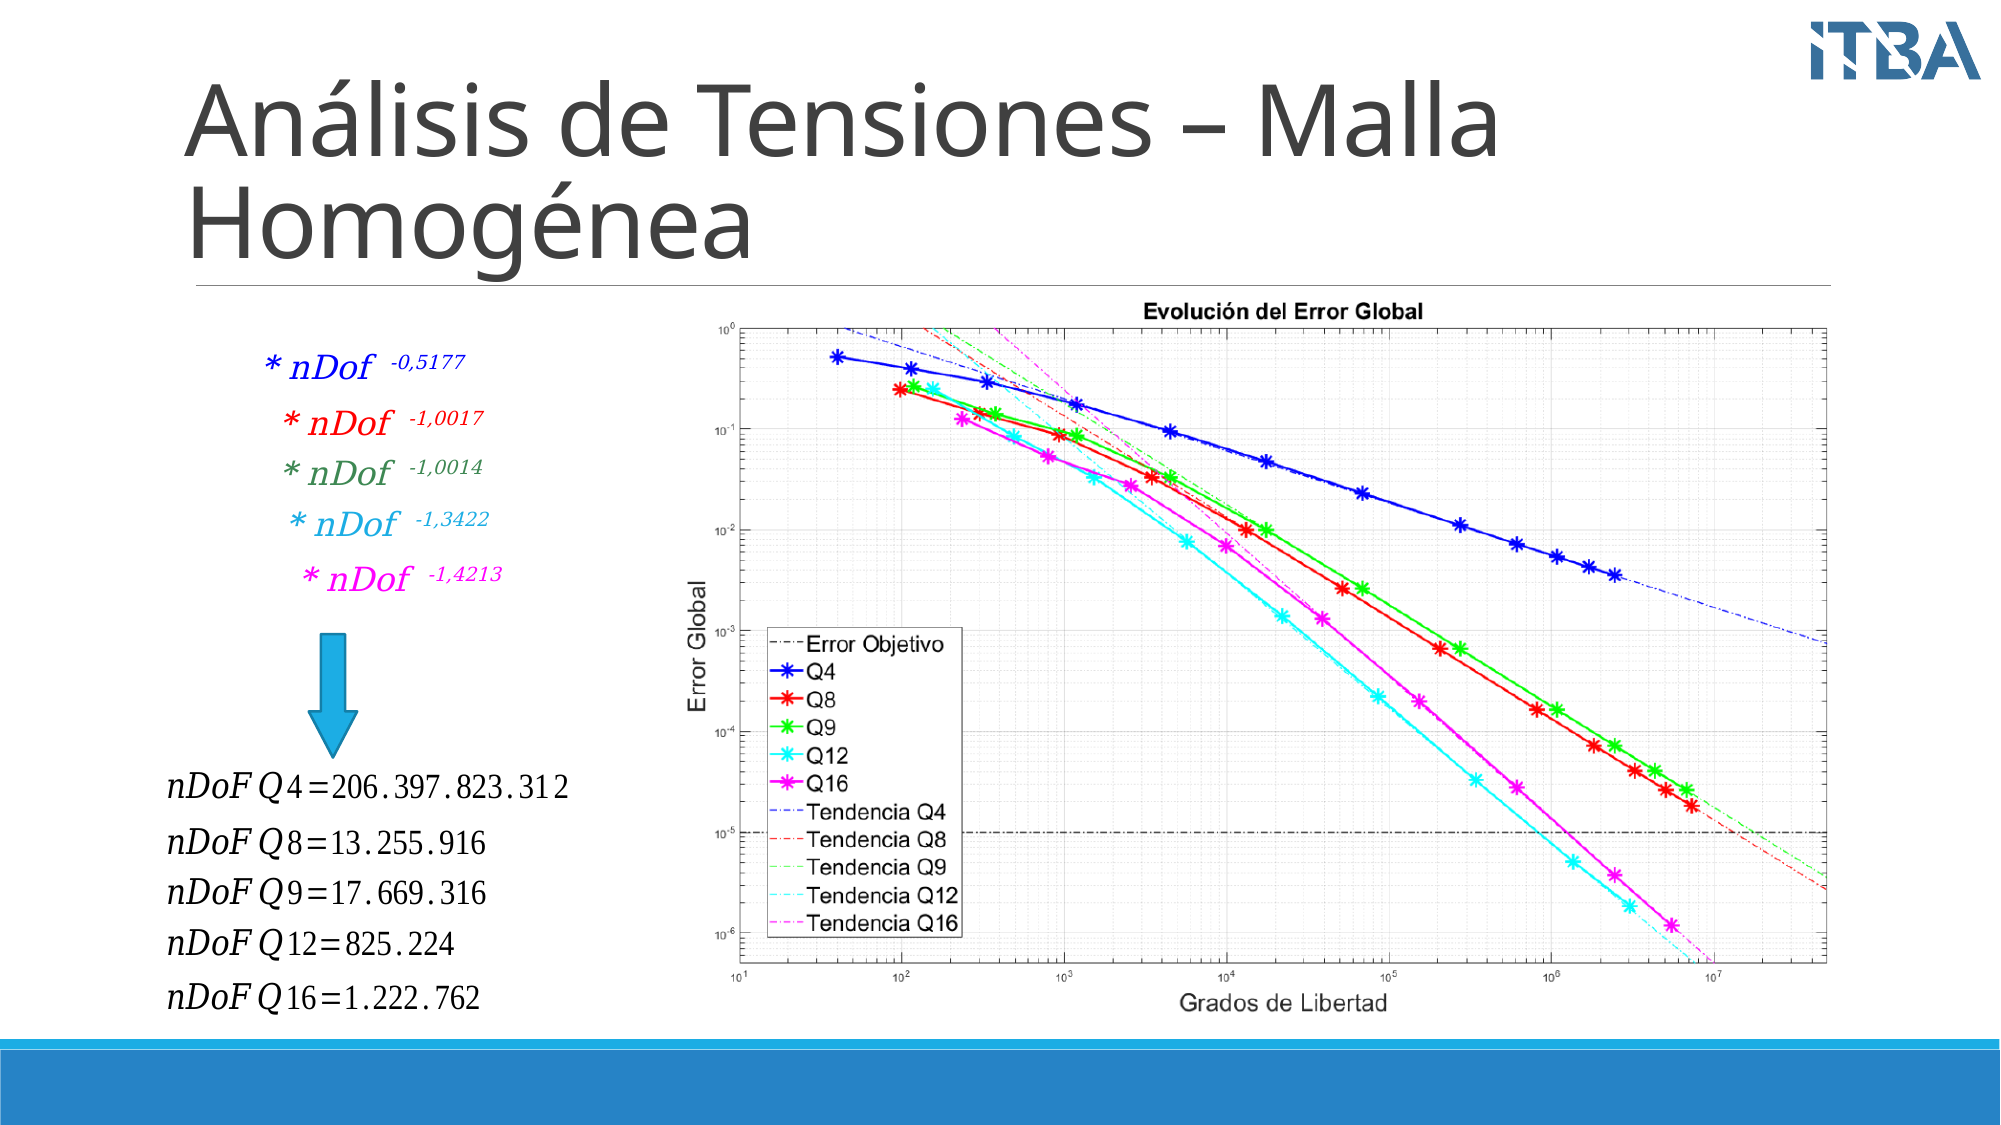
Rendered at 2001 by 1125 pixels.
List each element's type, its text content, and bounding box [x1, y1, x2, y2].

title Análisis de Tensiones – Malla Homogénea [169, 48, 1831, 287]
picture [1792, 0, 2000, 103]
picture [680, 288, 1840, 1026]
text_box [307, 632, 359, 759]
